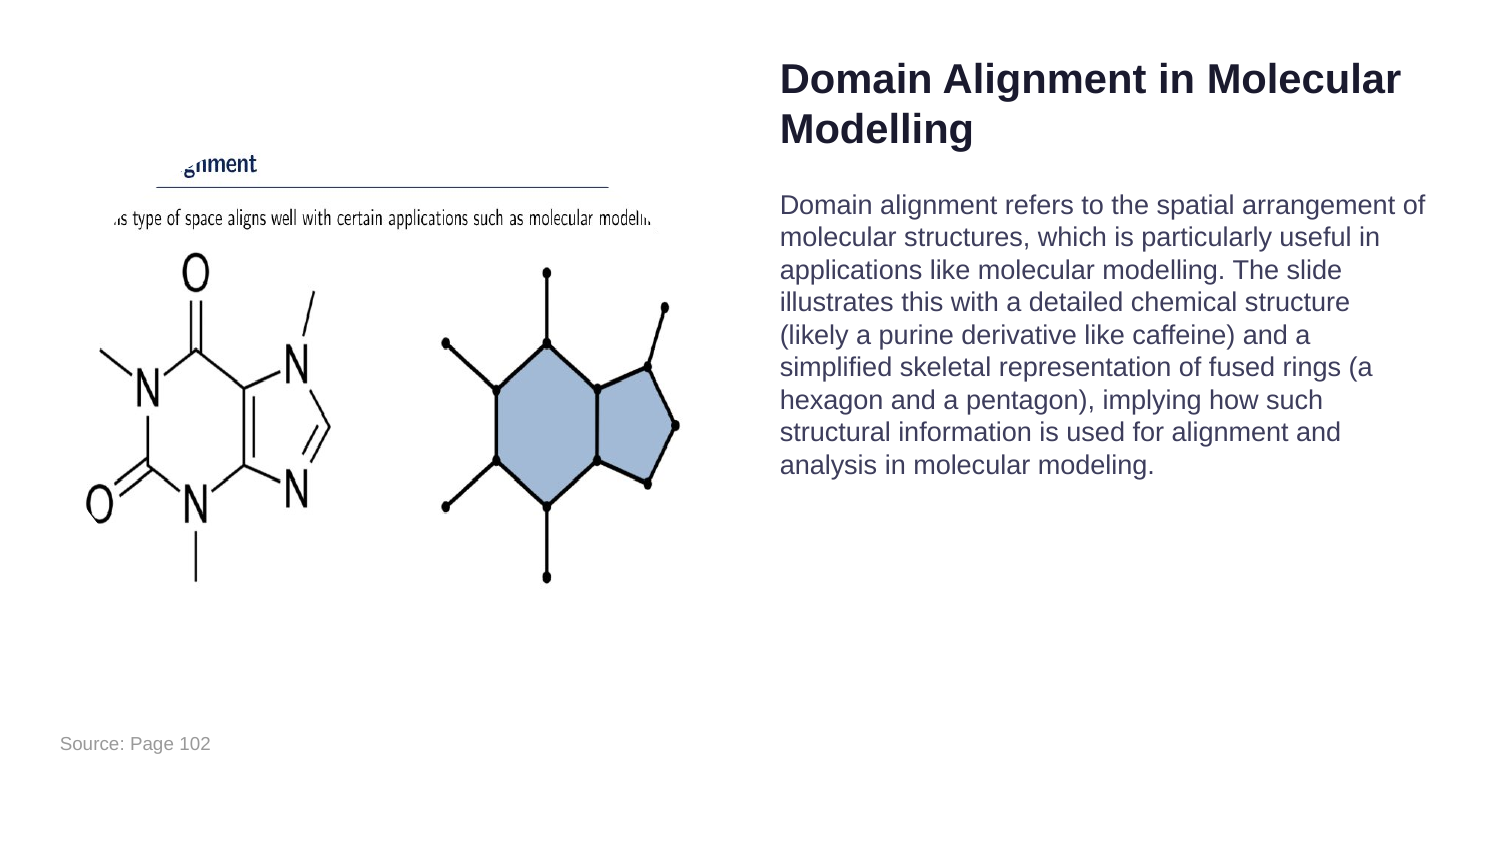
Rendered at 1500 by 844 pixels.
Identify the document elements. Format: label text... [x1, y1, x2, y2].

picture [44, 119, 720, 645]
text_box Domain alignment refers to the spatial arrangement of molecular structures, which is particularly useful in applications like molecular modelling. The slide illustrates this with a detailed chemical structure (likely a purine derivative like caffeine) and a simplified skeletal representation of fused rings (a hexagon and a pentagon), implying how such structural information is used for alignment and analysis in molecular modeling. [764, 179, 1440, 645]
text_box Source: Page 102 [44, 719, 495, 765]
text_box Domain Alignment in Molecular Modelling [764, 44, 1440, 165]
